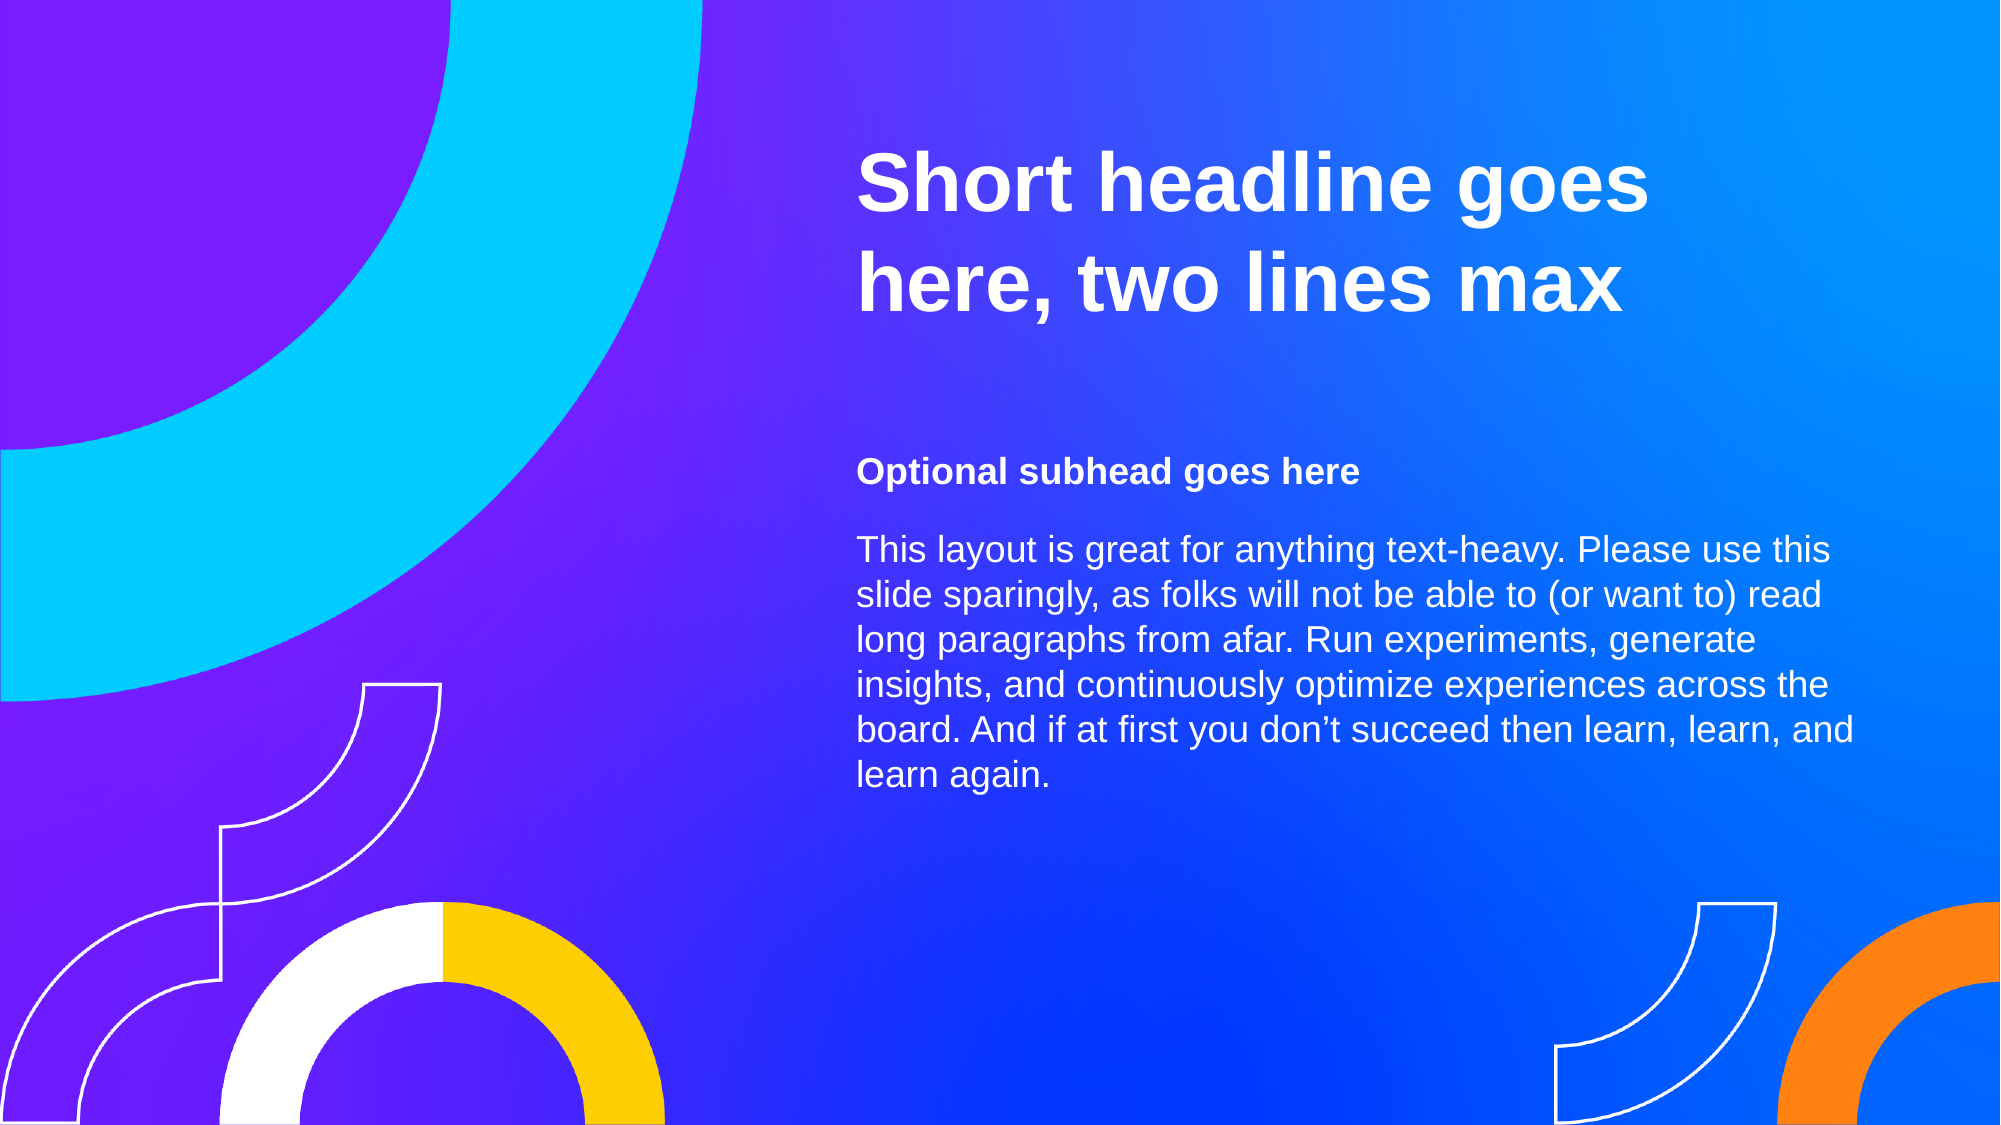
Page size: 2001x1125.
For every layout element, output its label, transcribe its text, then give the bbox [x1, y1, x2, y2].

list Short headline goes here, two lines max [841, 120, 1880, 366]
picture [0, 0, 450, 449]
list Optional subhead goes here [841, 387, 1880, 500]
list This layout is great for anything text-heavy. Please use this slide sparingly, as folks will not be able to (or want to) read long paragraphs from afar. Run experiments, generate insights, and continuously optimize experiences across the board. And if at first you don’t succeed then learn, learn, and learn again. [841, 517, 1880, 880]
picture [0, 0, 2000, 1125]
